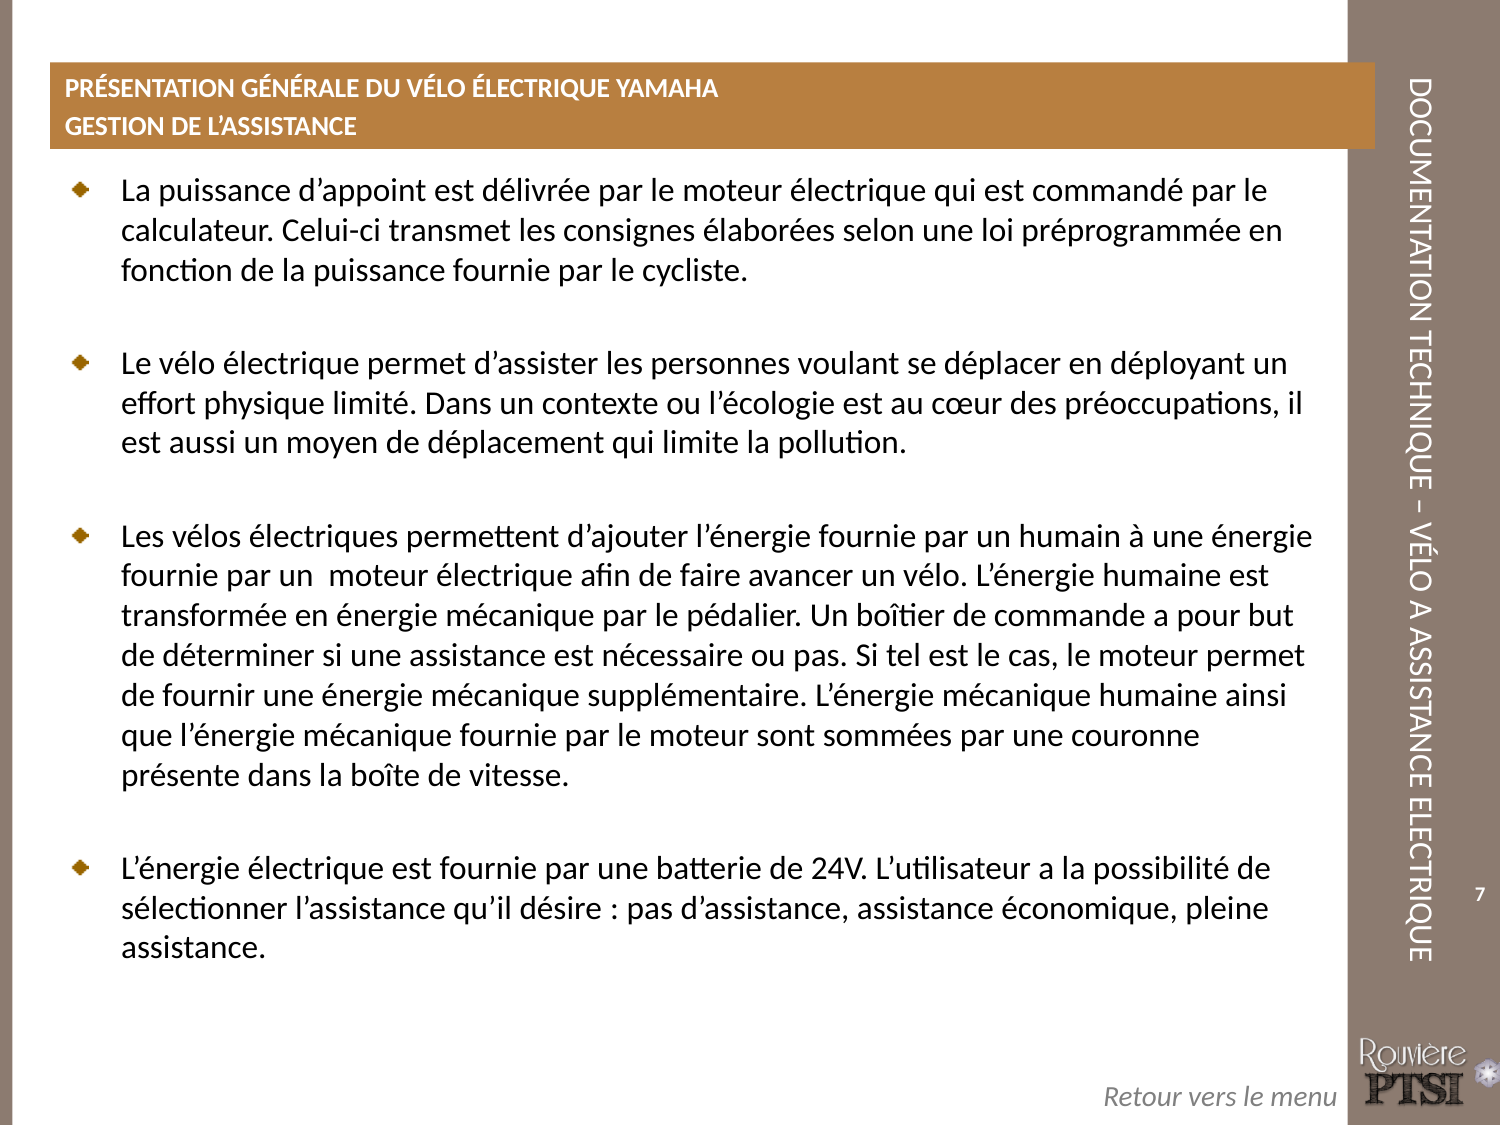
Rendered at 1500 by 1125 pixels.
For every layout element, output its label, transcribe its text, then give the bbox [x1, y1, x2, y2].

picture [64, 349, 89, 373]
slide_number 7 [1340, 869, 1500, 917]
list Présentation générale du vélo électrique yamaha Gestion de l’assistance [50, 62, 1375, 149]
list La puissance d’appoint est délivrée par le moteur électrique qui est commandé par le calculateur. Celui-ci transmet les consignes élaborées selon une loi préprogrammée en fonction de la puissance fournie par le cycliste. Le vélo électrique permet d’assister les personnes voulant se déplacer en déployant un effort physique limité. Dans un contexte ou l’écologie est au cœur des préoccupations, il est aussi un moyen de déplacement qui limite la pollution. Les vélos électriques permettent d’ajouter l’énergie fournie par un humain à une énergie fournie par un moteur électrique afin de faire avancer un vélo. L’énergie humaine est transformée en énergie mécanique par le pédalier. Un boîtier de commande a pour but de déterminer si une assistance est nécessaire ou pas. Si tel est le cas, le moteur permet de fournir une énergie mécanique supplémentaire. L’énergie mécanique humaine ainsi que l’énergie mécanique fournie par le moteur sont sommées par une couronne présente dans la boîte de vitesse. L’énergie électrique est fournie par une batterie de 24V. L’utilisateur a la possibilité de sélectionner l’assistance qu’il désire : pas d’assistance, assistance économique, pleine assistance. [50, 160, 1336, 1025]
picture [1359, 1037, 1500, 1109]
picture [64, 854, 89, 878]
text_box Retour vers le menu [17, 1070, 1353, 1121]
picture [64, 176, 89, 200]
picture [64, 522, 89, 546]
